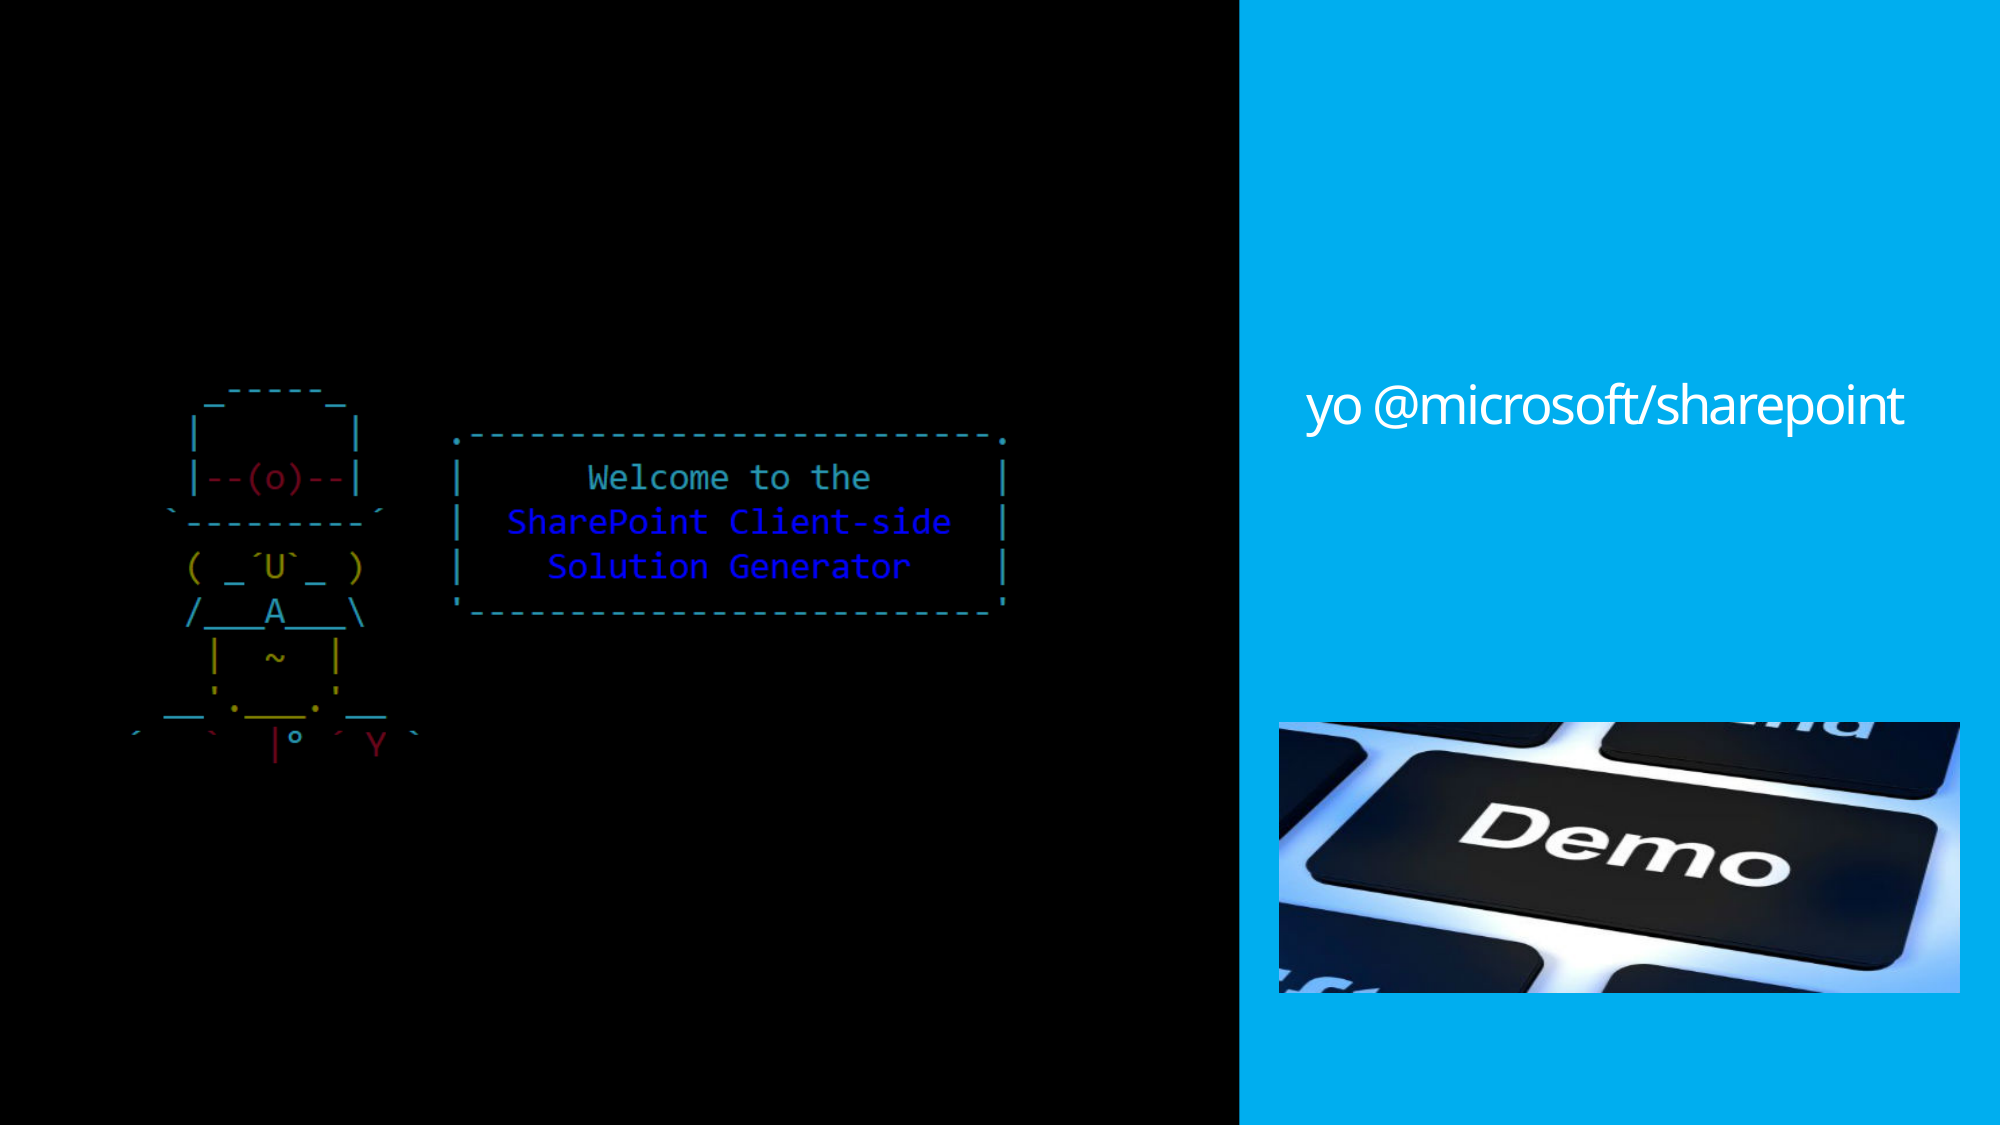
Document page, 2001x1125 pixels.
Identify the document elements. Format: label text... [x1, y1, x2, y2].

picture [103, 337, 1135, 789]
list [1279, 722, 1960, 993]
text_box [1238, 0, 2000, 1125]
title yo @microsoft/sharepoint [1291, 319, 1933, 444]
